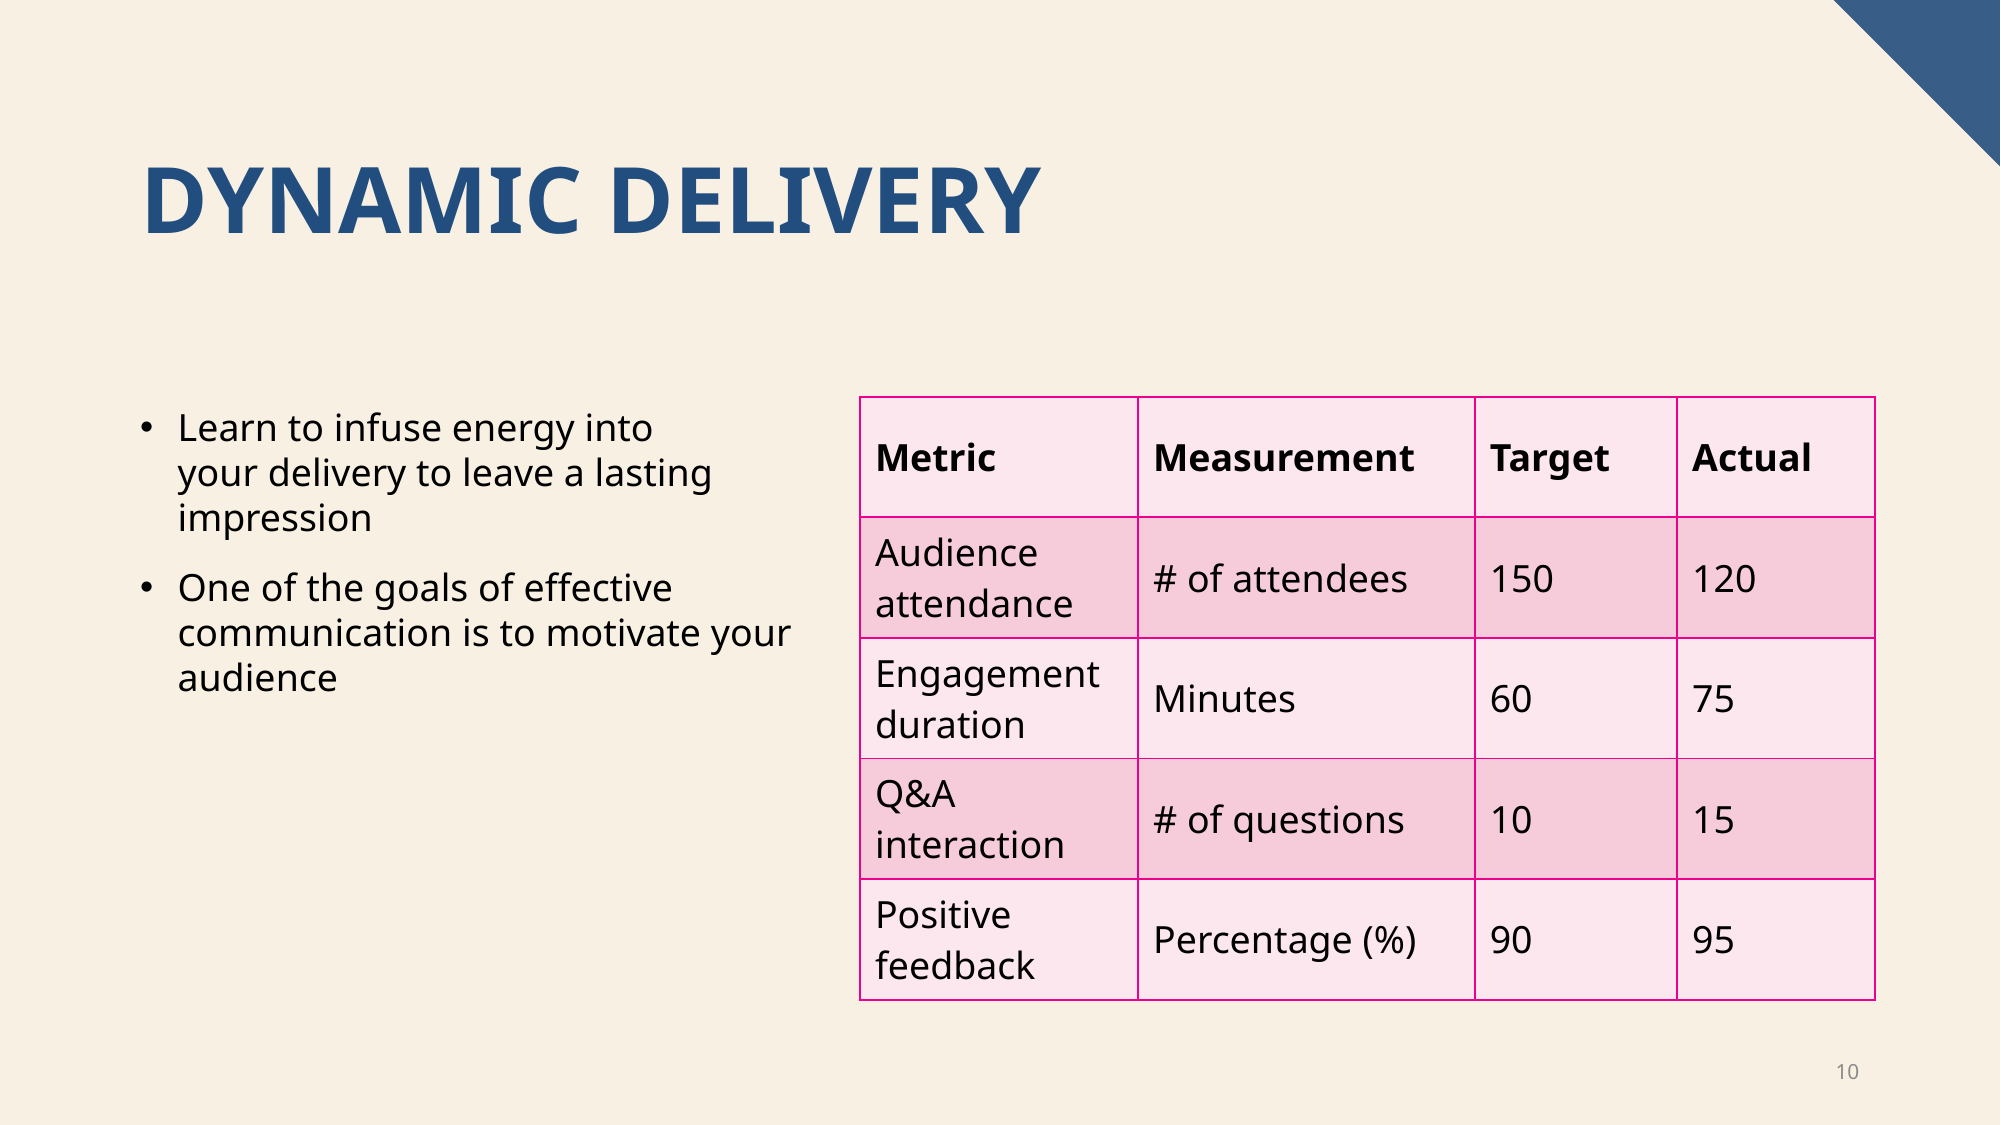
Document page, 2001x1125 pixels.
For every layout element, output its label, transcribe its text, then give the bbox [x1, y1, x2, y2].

table_cell Engagement duration​ [861, 639, 1137, 758]
table_cell Positive feedback​ [861, 880, 1137, 999]
table_header Actual​ [1678, 398, 1874, 516]
table_cell # of questions​ [1139, 759, 1474, 878]
table_cell Audience attendance​ [861, 518, 1137, 637]
table_cell Minutes​ [1139, 639, 1474, 758]
table_cell 150​ [1476, 518, 1676, 637]
table_cell 95​ [1678, 880, 1874, 999]
table_cell 10​ [1476, 759, 1676, 878]
table_cell Percentage (%)​ [1139, 880, 1474, 999]
table_cell Q&A interaction​ [861, 759, 1137, 878]
table_cell 75​ [1678, 639, 1874, 758]
table_header Measurement​ [1139, 398, 1474, 516]
table_header Target​ [1476, 398, 1676, 516]
slide_number 10 [1799, 1042, 1875, 1103]
list Learn to infuse energy into your delivery to leave a lasting impression​ One of the goals of effective communication is to motivate your audience [125, 396, 827, 1010]
table_cell 60​ [1476, 639, 1676, 758]
title Dynamic delivery​ [125, 146, 1875, 365]
table_cell 15​ [1678, 759, 1874, 878]
table_cell 90​ [1476, 880, 1676, 999]
table_header Metric​ [861, 398, 1137, 516]
table_cell # of attendees​ [1139, 518, 1474, 637]
table_cell 120​ [1678, 518, 1874, 637]
